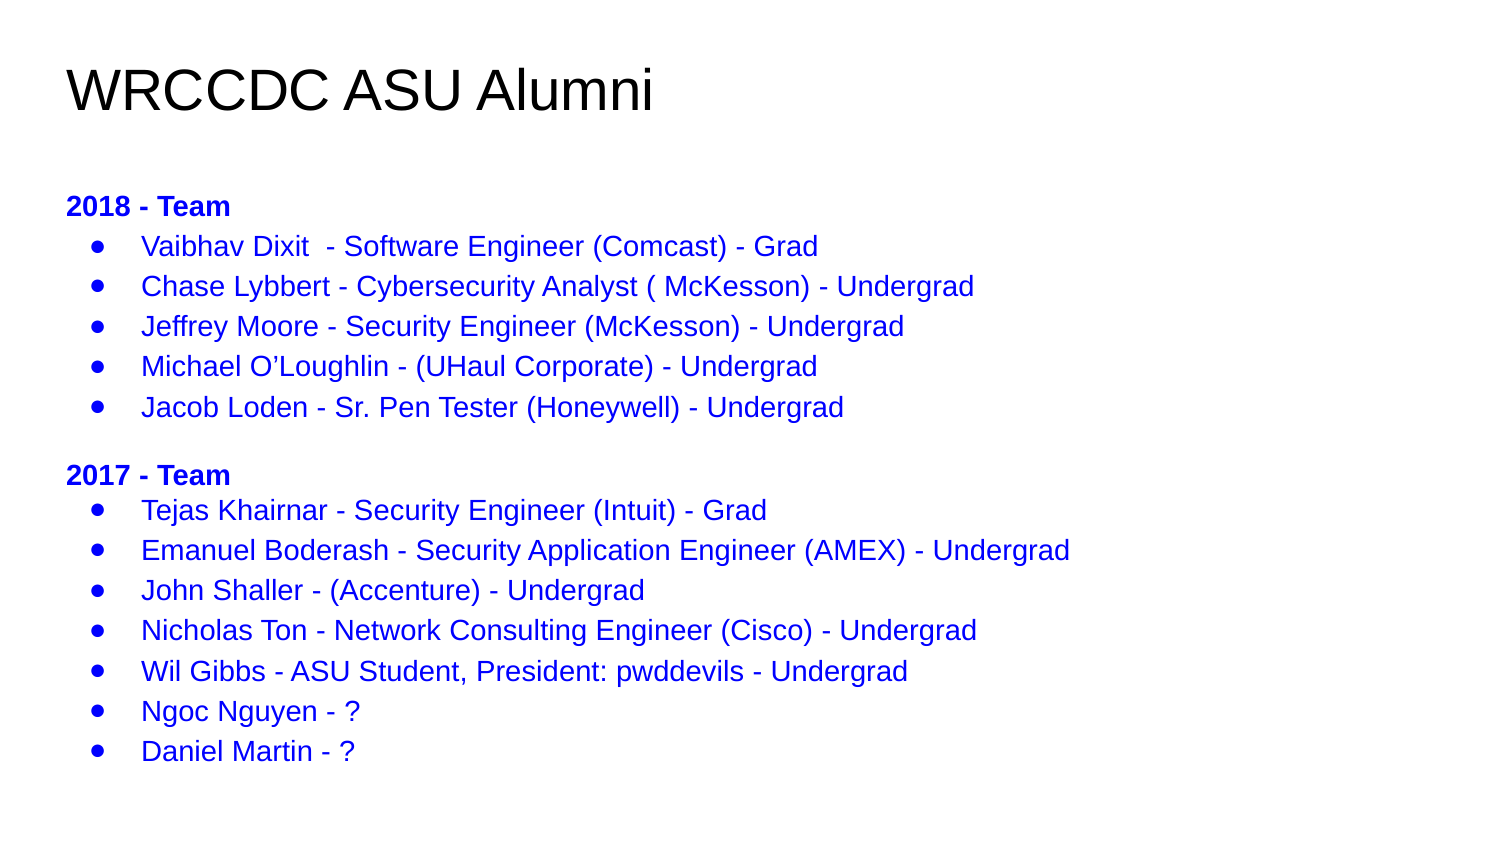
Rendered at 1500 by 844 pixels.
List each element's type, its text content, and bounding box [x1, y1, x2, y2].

list 2018 - Team Vaibhav Dixit - Software Engineer (Comcast) - Grad Chase Lybbert - Cybersecurity Analyst ( McKesson) - Undergrad Jeffrey Moore - Security Engineer (McKesson) - Undergrad Michael O’Loughlin - (UHaul Corporate) - Undergrad Jacob Loden - Sr. Pen Tester (Honeywell) - Undergrad 2017 - Team Tejas Khairnar - Security Engineer (Intuit) - Grad Emanuel Boderash - Security Application Engineer (AMEX) - Undergrad John Shaller - (Accenture) - Undergrad Nicholas Ton - Network Consulting Engineer (Cisco) - Undergrad Wil Gibbs - ASU Student, President: pwddevils - Undergrad Ngoc Nguyen - ? Daniel Martin - ? [51, 166, 1449, 728]
title WRCCDC ASU Alumni [51, 37, 1449, 132]
